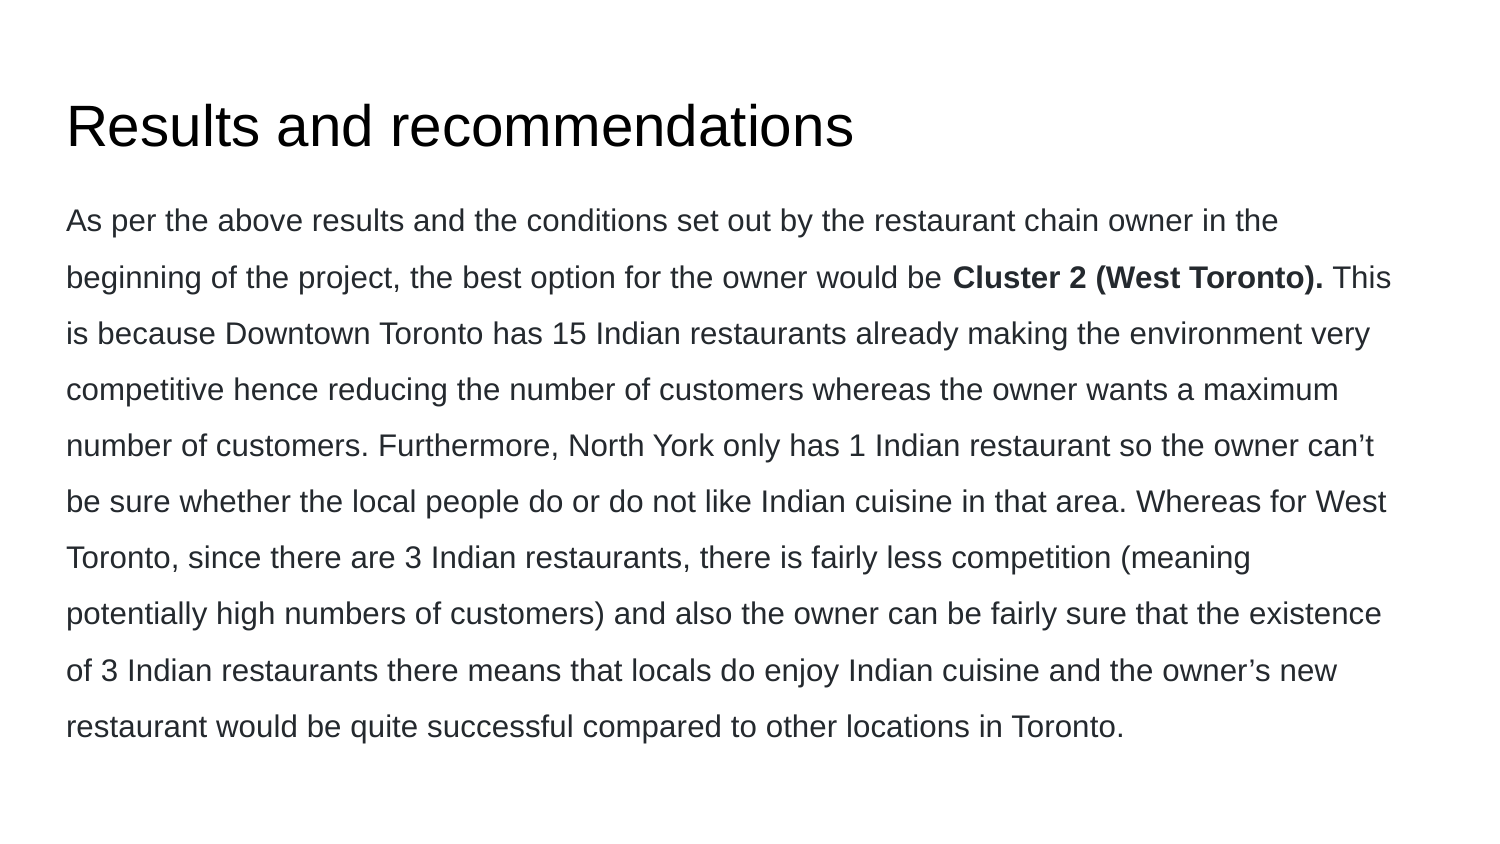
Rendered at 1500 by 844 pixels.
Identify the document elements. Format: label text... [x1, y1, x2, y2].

title Results and recommendations [51, 72, 1449, 167]
text_box As per the above results and the conditions set out by the restaurant chain owner in the beginning of the project, the best option for the owner would be Cluster 2 (West Toronto). This is because Downtown Toronto has 15 Indian restaurants already making the environment very competitive hence reducing the number of customers whereas the owner wants a maximum number of customers. Furthermore, North York only has 1 Indian restaurant so the owner can’t be sure whether the local people do or do not like Indian cuisine in that area. Whereas for West Toronto, since there are 3 Indian restaurants, there is fairly less competition (meaning potentially high numbers of customers) and also the owner can be fairly sure that the existence of 3 Indian restaurants there means that locals do enjoy Indian cuisine and the owner’s new restaurant would be quite successful compared to other locations in Toronto. [51, 166, 1410, 809]
